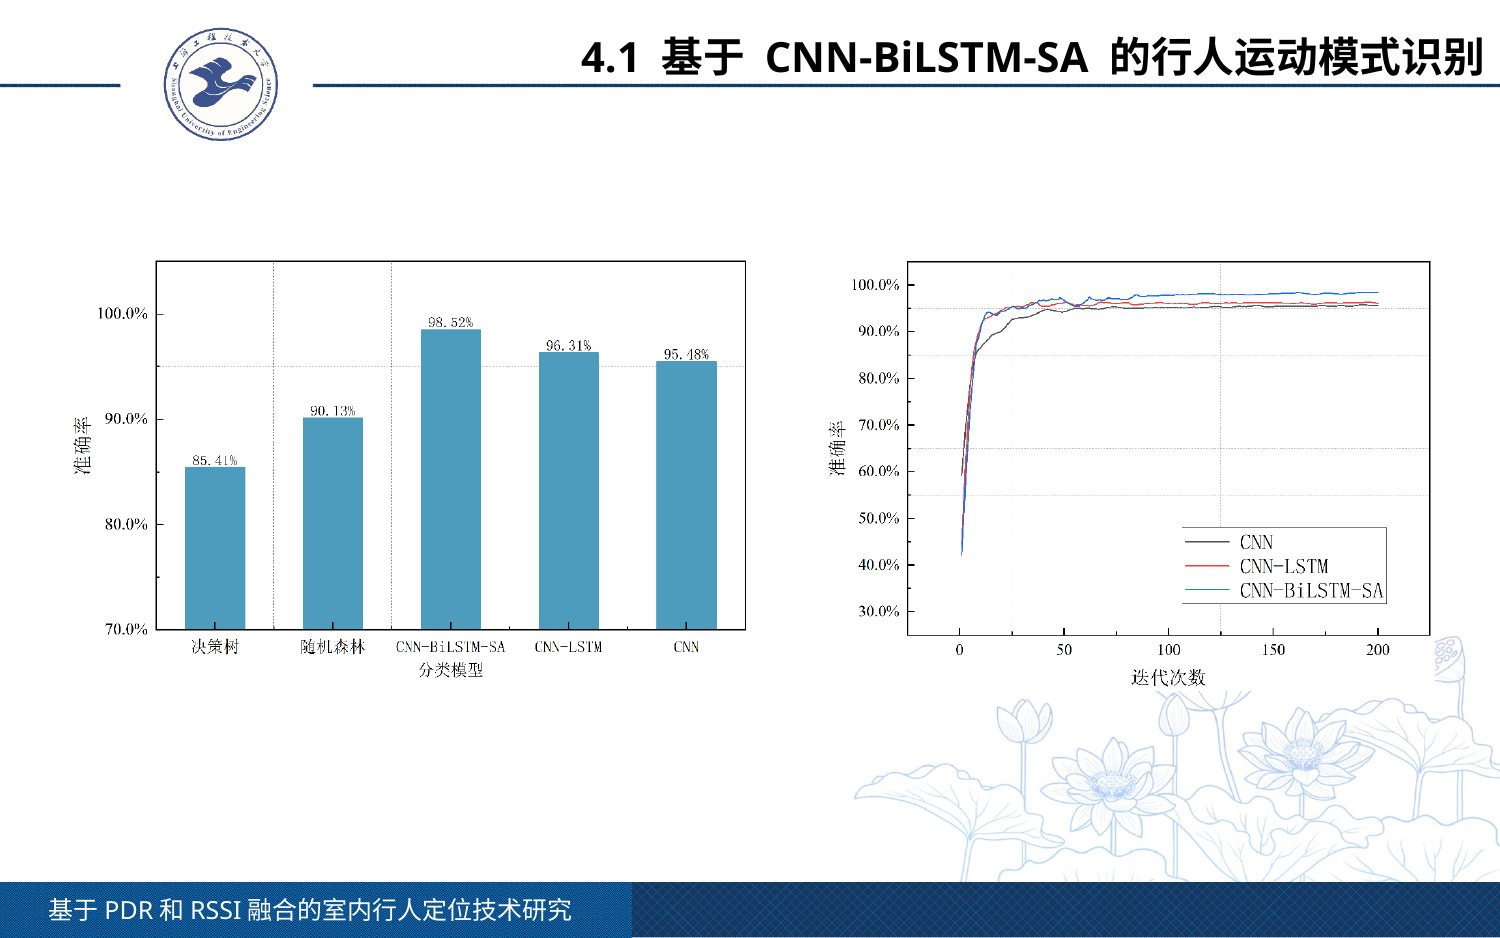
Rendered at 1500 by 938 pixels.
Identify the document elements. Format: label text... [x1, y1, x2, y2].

text_box 4.1 基于 CNN-BiLSTM-SA 的行人运动模式识别 [537, 23, 1500, 89]
picture [0, 0, 1500, 938]
